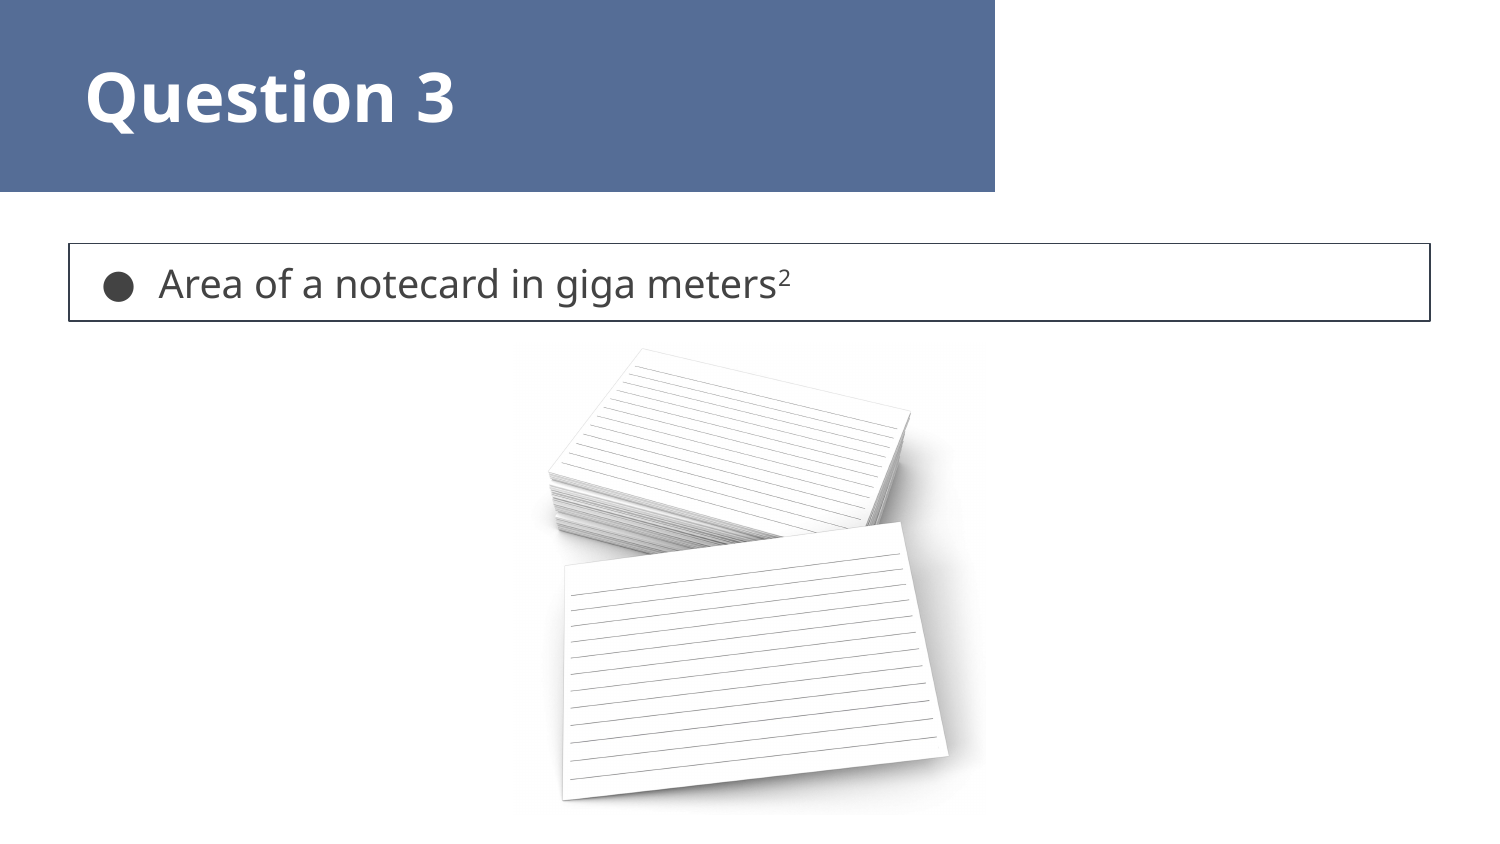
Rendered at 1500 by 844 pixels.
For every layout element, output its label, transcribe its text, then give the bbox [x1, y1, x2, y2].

text_box Area of a notecard in giga meters2 [68, 243, 1431, 322]
picture [513, 342, 986, 815]
text_box [0, 0, 995, 192]
title Question 3 [69, 39, 824, 211]
